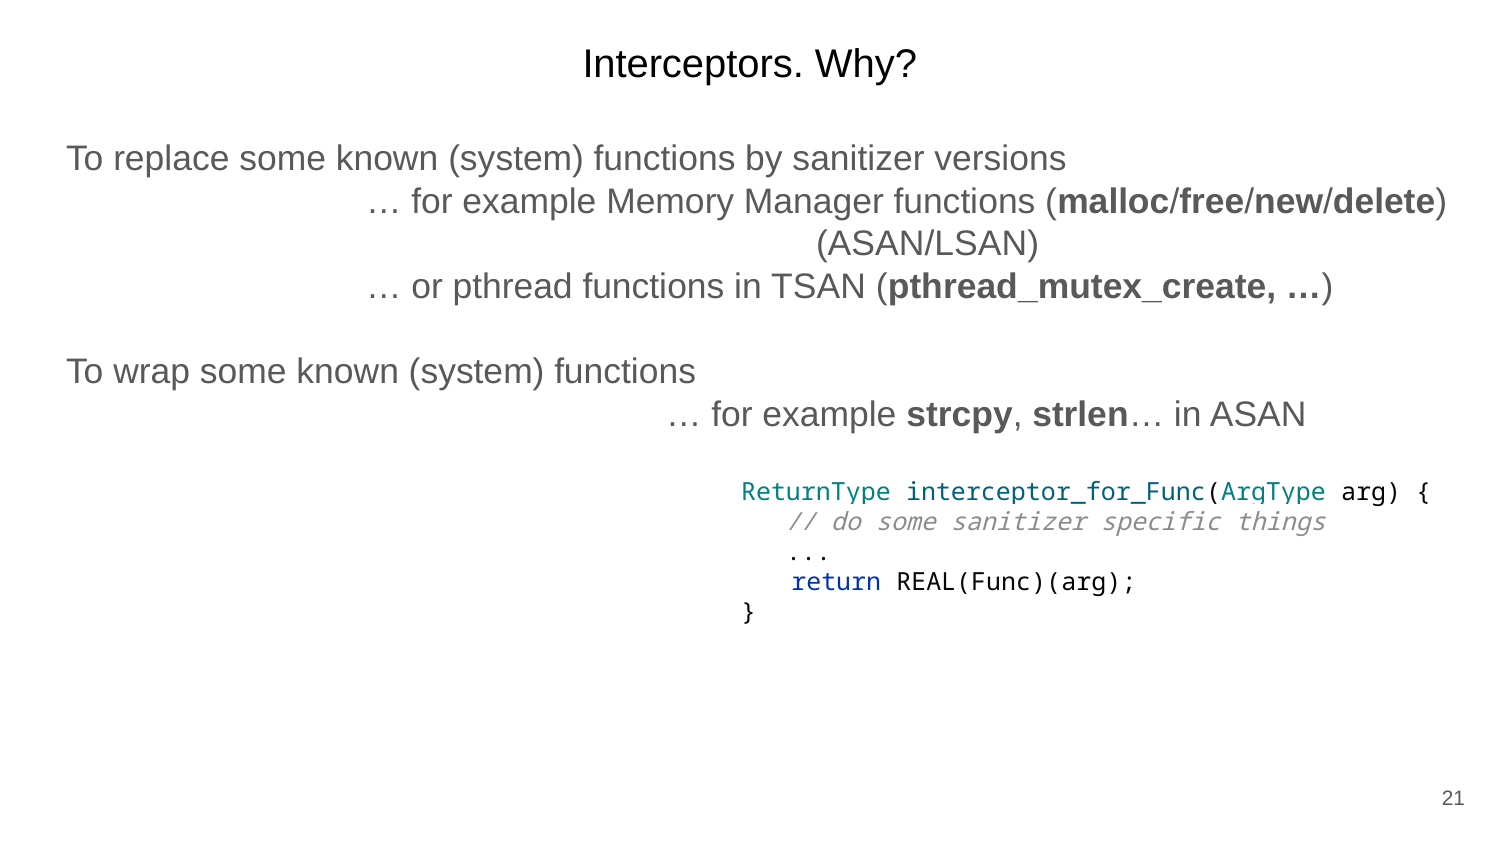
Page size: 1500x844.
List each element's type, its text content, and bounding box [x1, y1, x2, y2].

text_box Interceptors. Why? [51, 22, 1449, 101]
slide_number 21 [1389, 764, 1480, 830]
text_box To replace some known (system) functions by sanitizer versions … for example Memory Manager functions (malloc/free/new/delete) (ASAN/LSAN) … or pthread functions in TSAN (pthread_mutex_create, …) To wrap some known (system) functions … for example strcpy, strlen… in ASAN ReturnType interceptor_for_Func(ArgType arg) { // do some sanitizer specific things ... return REAL(Func)(arg); } [51, 77, 1480, 812]
